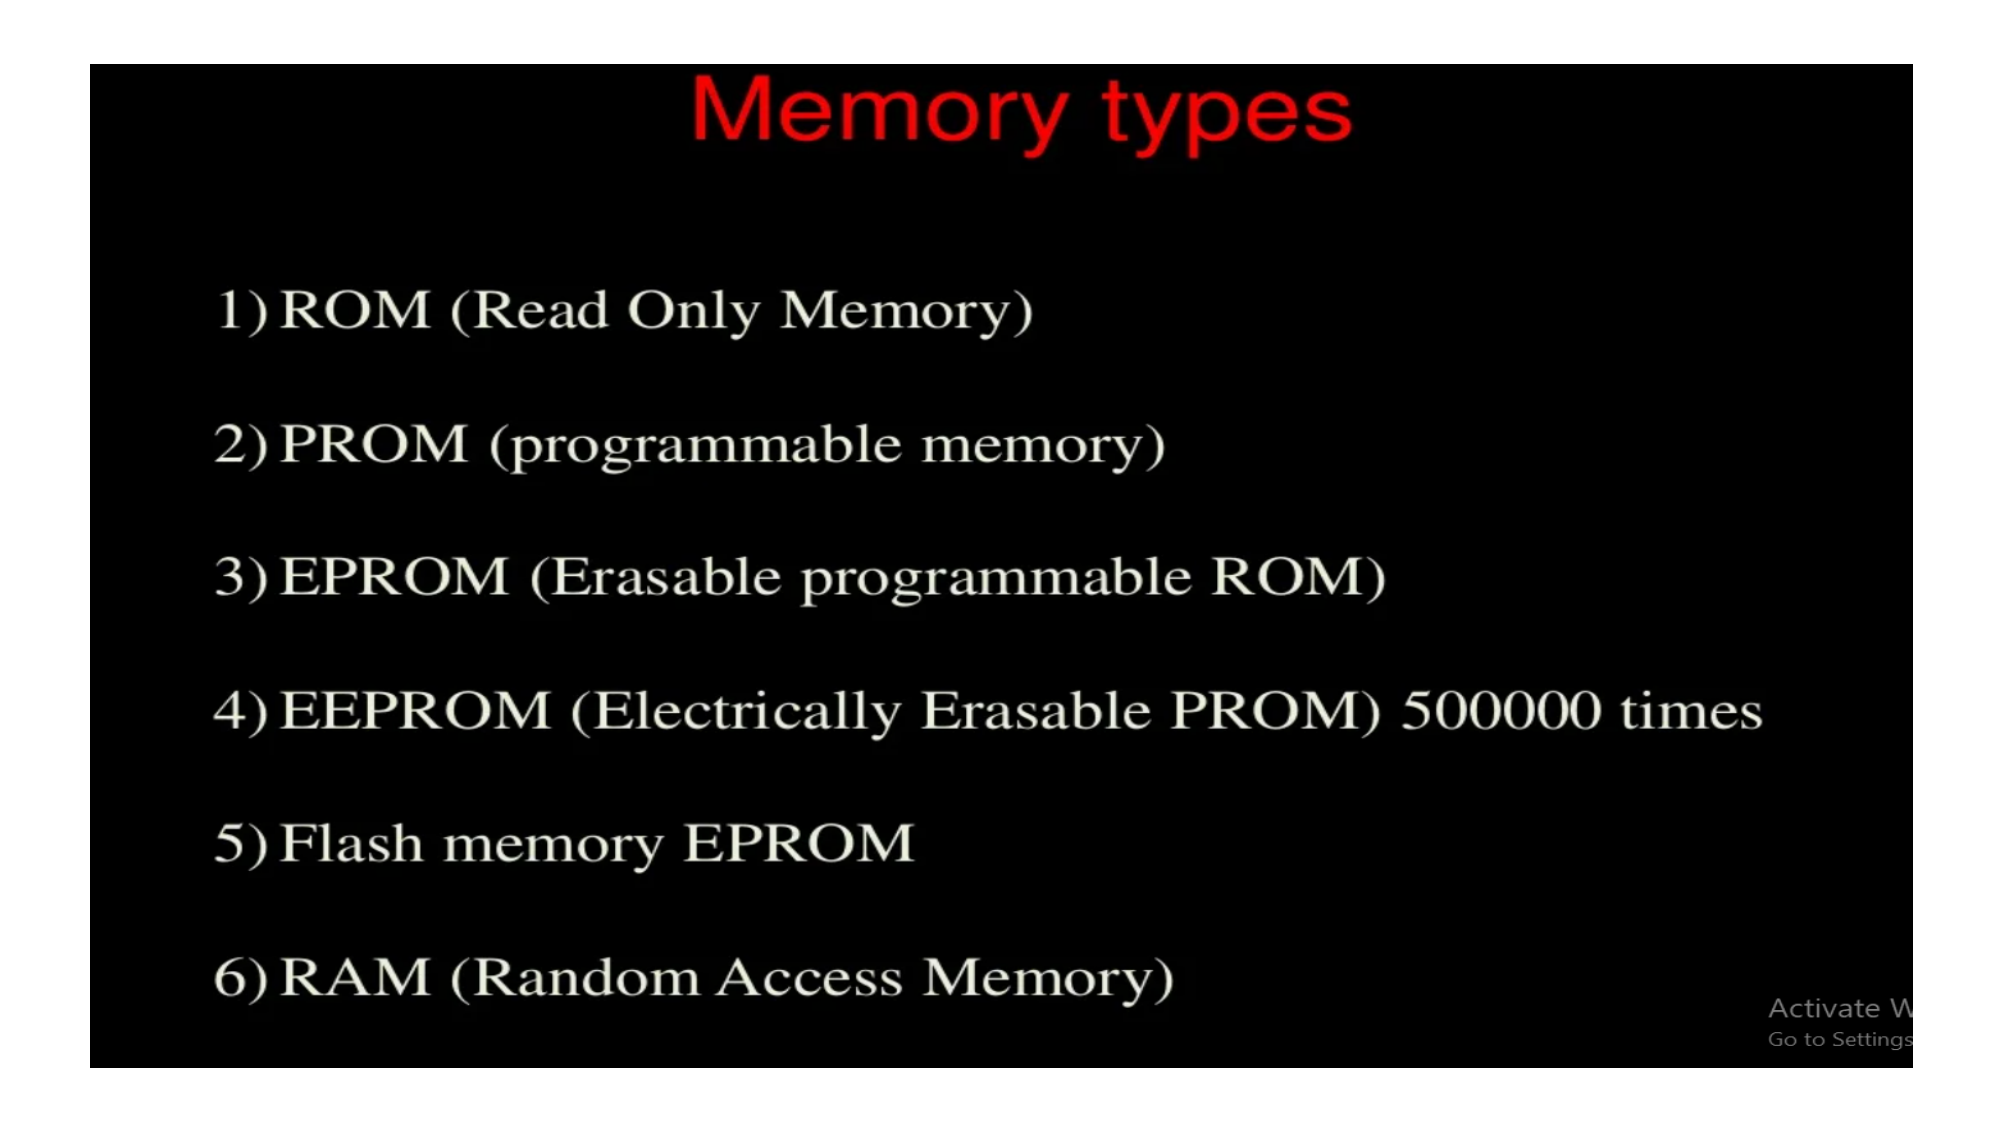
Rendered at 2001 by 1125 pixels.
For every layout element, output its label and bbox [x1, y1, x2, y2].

picture [89, 64, 1913, 1068]
